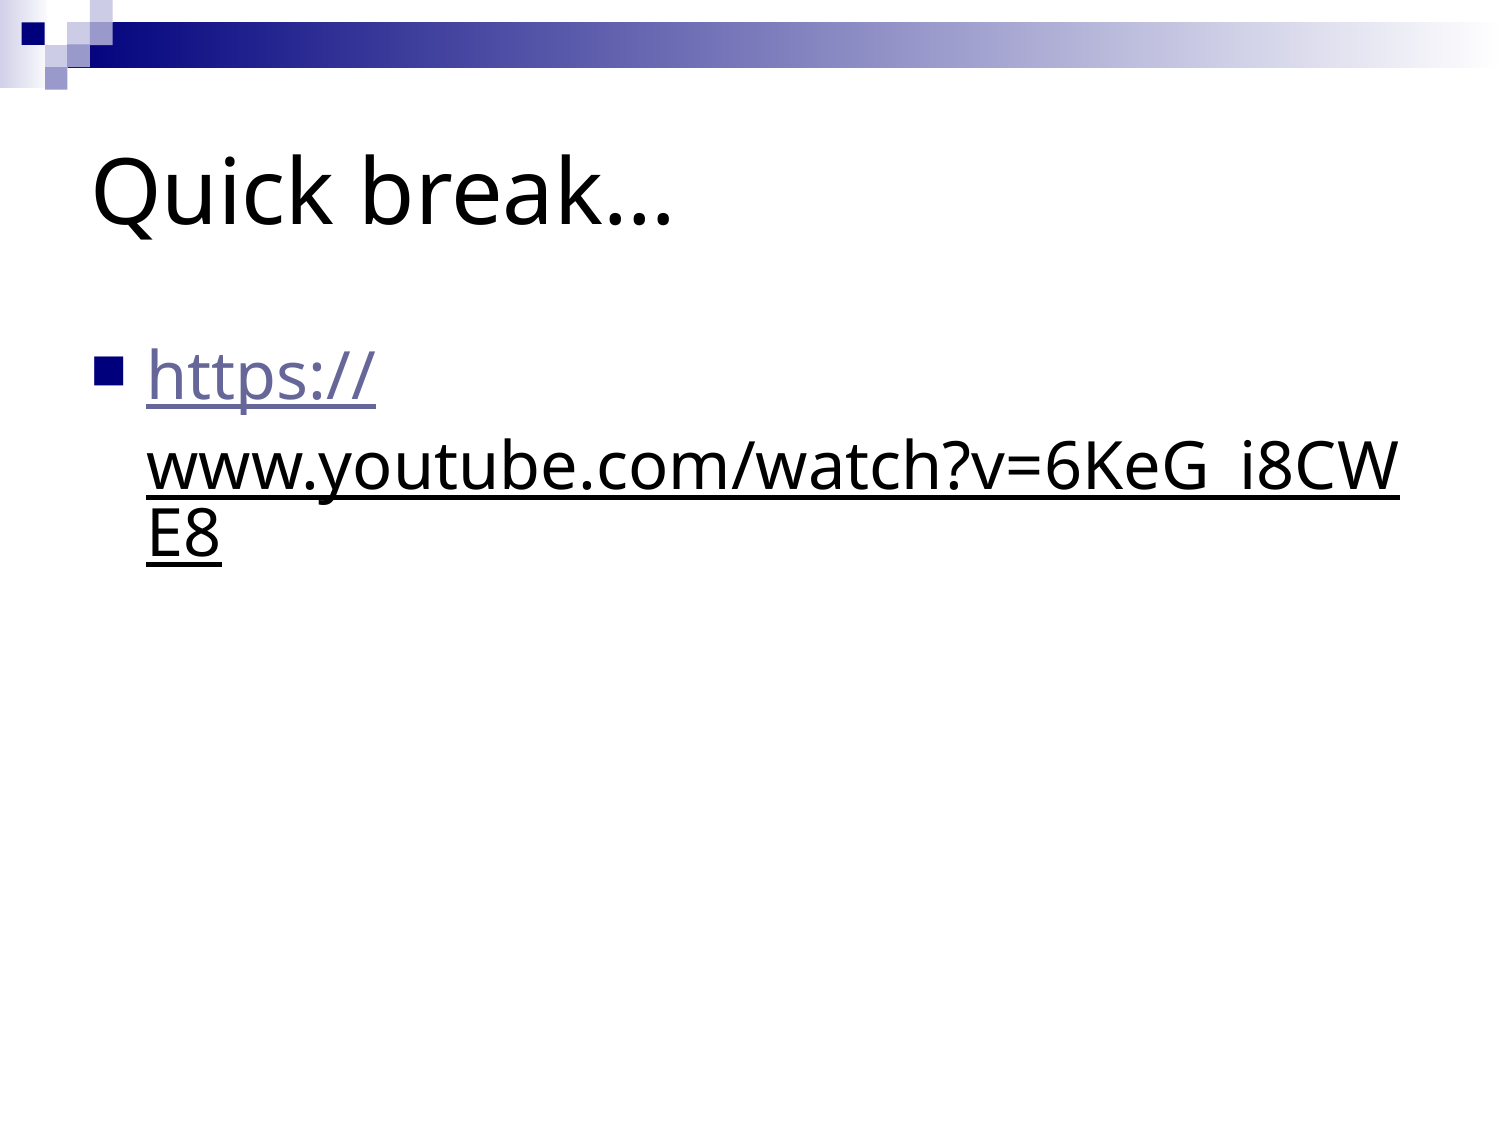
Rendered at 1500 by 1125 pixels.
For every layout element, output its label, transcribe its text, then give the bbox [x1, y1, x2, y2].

list https://www.youtube.com/watch?v=6KeG_i8CWE8 [75, 324, 1425, 963]
title Quick break… [75, 75, 1425, 300]
